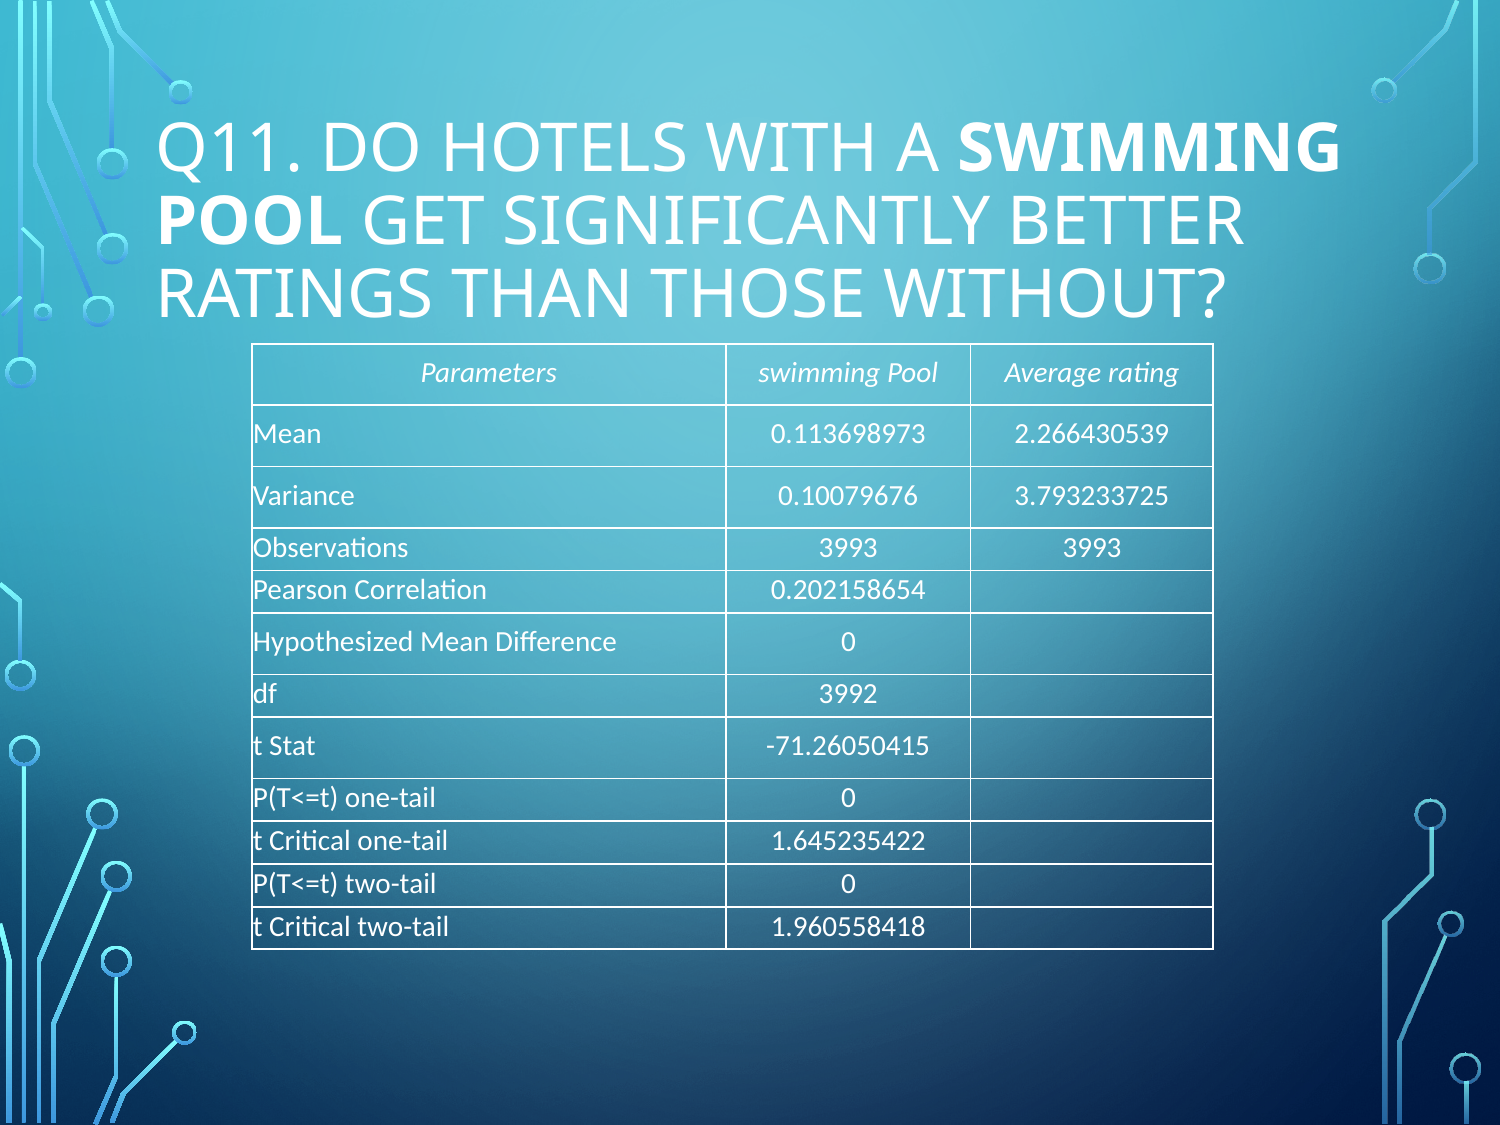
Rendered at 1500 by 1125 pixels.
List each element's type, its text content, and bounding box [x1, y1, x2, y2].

table_cell [971, 822, 1212, 863]
table_header Average rating [971, 345, 1212, 404]
table_cell 1.960558418 [727, 908, 970, 948]
table_cell 0 [727, 865, 970, 906]
table_cell t Critical two-tail [253, 908, 725, 948]
table_cell P(T<=t) one-tail [253, 779, 725, 820]
table_cell P(T<=t) two-tail [253, 865, 725, 906]
table_cell 0.113698973 [727, 406, 970, 466]
table_cell Variance [253, 467, 725, 527]
table_cell 3993 [971, 529, 1212, 570]
table_header swimming Pool [727, 345, 970, 404]
table_cell t Stat [253, 718, 725, 778]
table_cell df [253, 675, 725, 716]
table_cell 3992 [727, 675, 970, 716]
table_cell [971, 908, 1212, 948]
table_header Parameters [253, 345, 725, 404]
table_cell Mean [253, 406, 725, 466]
table_cell [971, 614, 1212, 674]
table_cell 1.645235422 [727, 822, 970, 863]
table_cell [971, 865, 1212, 906]
table_cell -71.26050415 [727, 718, 970, 778]
table_cell Hypothesized Mean Difference [253, 614, 725, 674]
table_cell Observations [253, 529, 725, 570]
table_cell 0.10079676 [727, 467, 970, 527]
table_cell t Critical one-tail [253, 822, 725, 863]
table_cell 3.793233725 [971, 467, 1212, 527]
table_cell 0 [727, 779, 970, 820]
title Q11. Do hotels with a swimming pool get significantly better ratings than those without? [140, 101, 1360, 344]
table_cell 3993 [727, 529, 970, 570]
table_cell 0 [727, 614, 970, 674]
table_cell [971, 571, 1212, 612]
table_cell 2.266430539 [971, 406, 1212, 466]
table_cell [971, 779, 1212, 820]
table_cell 0.202158654 [727, 571, 970, 612]
table_cell [971, 718, 1212, 778]
table_cell Pearson Correlation [253, 571, 725, 612]
table_cell [971, 675, 1212, 716]
